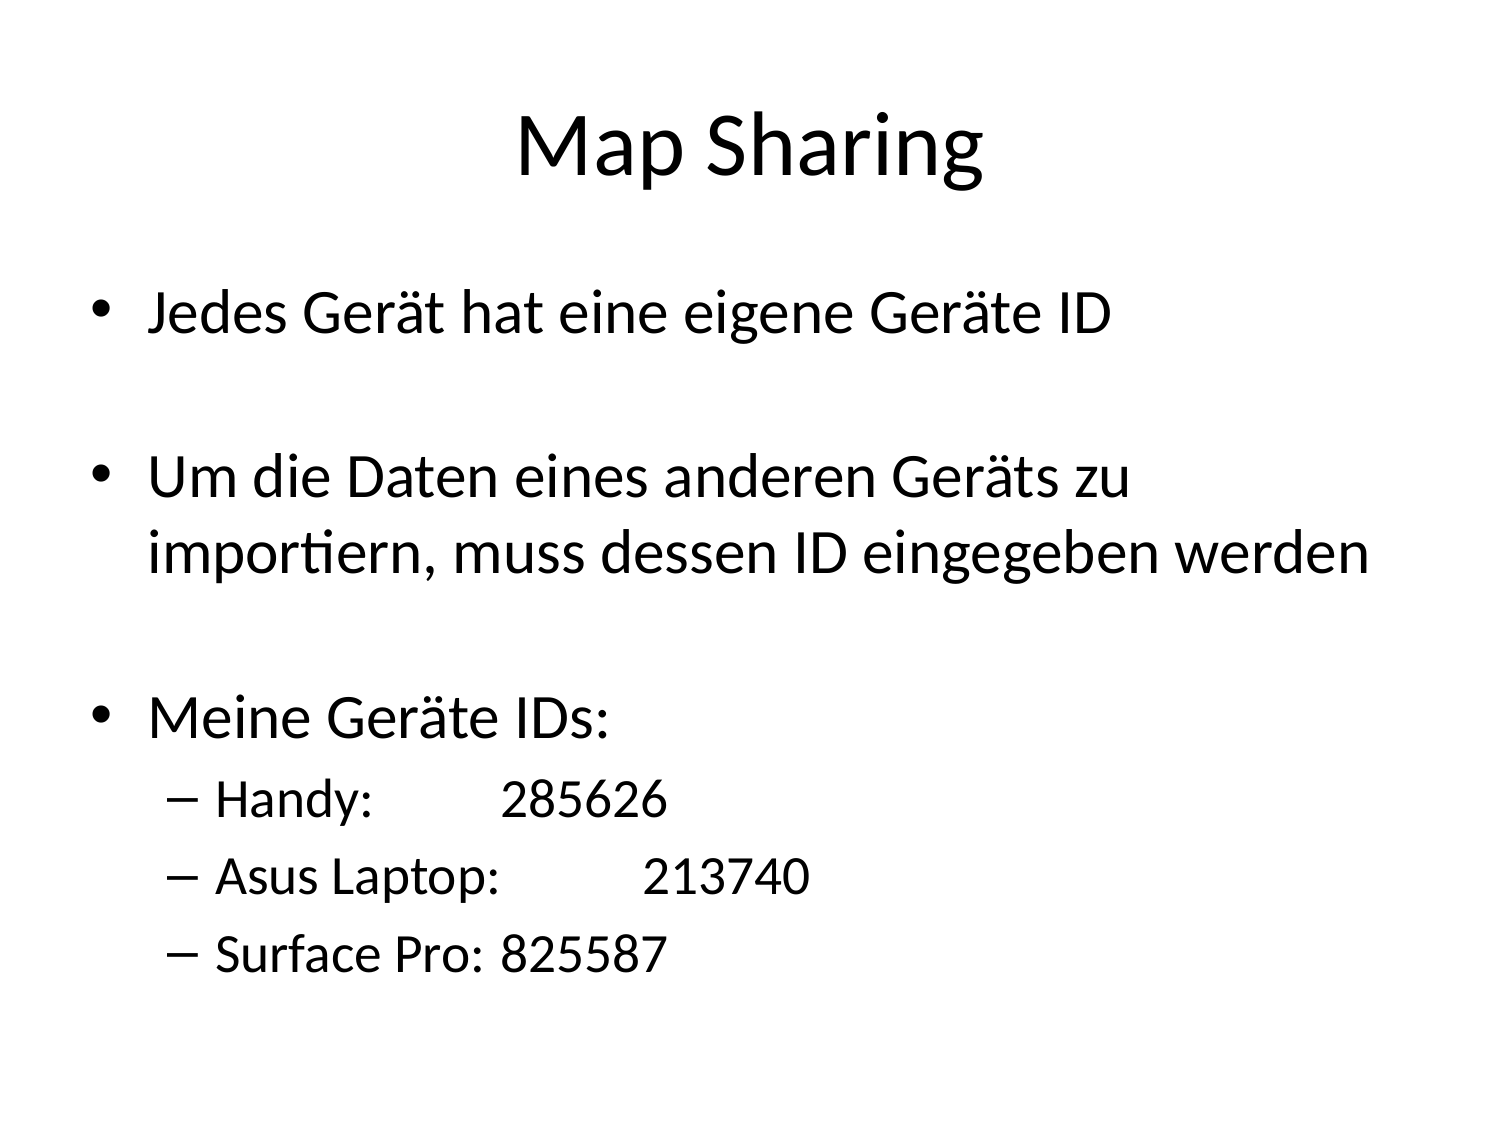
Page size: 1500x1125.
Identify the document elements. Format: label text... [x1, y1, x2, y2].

title Map Sharing [75, 45, 1425, 233]
list Jedes Gerät hat eine eigene Geräte ID Um die Daten eines anderen Geräts zu importiern, muss dessen ID eingegeben werden Meine Geräte IDs: Handy: 285626 Asus Laptop: 213740 Surface Pro: 825587 [75, 262, 1425, 1005]
